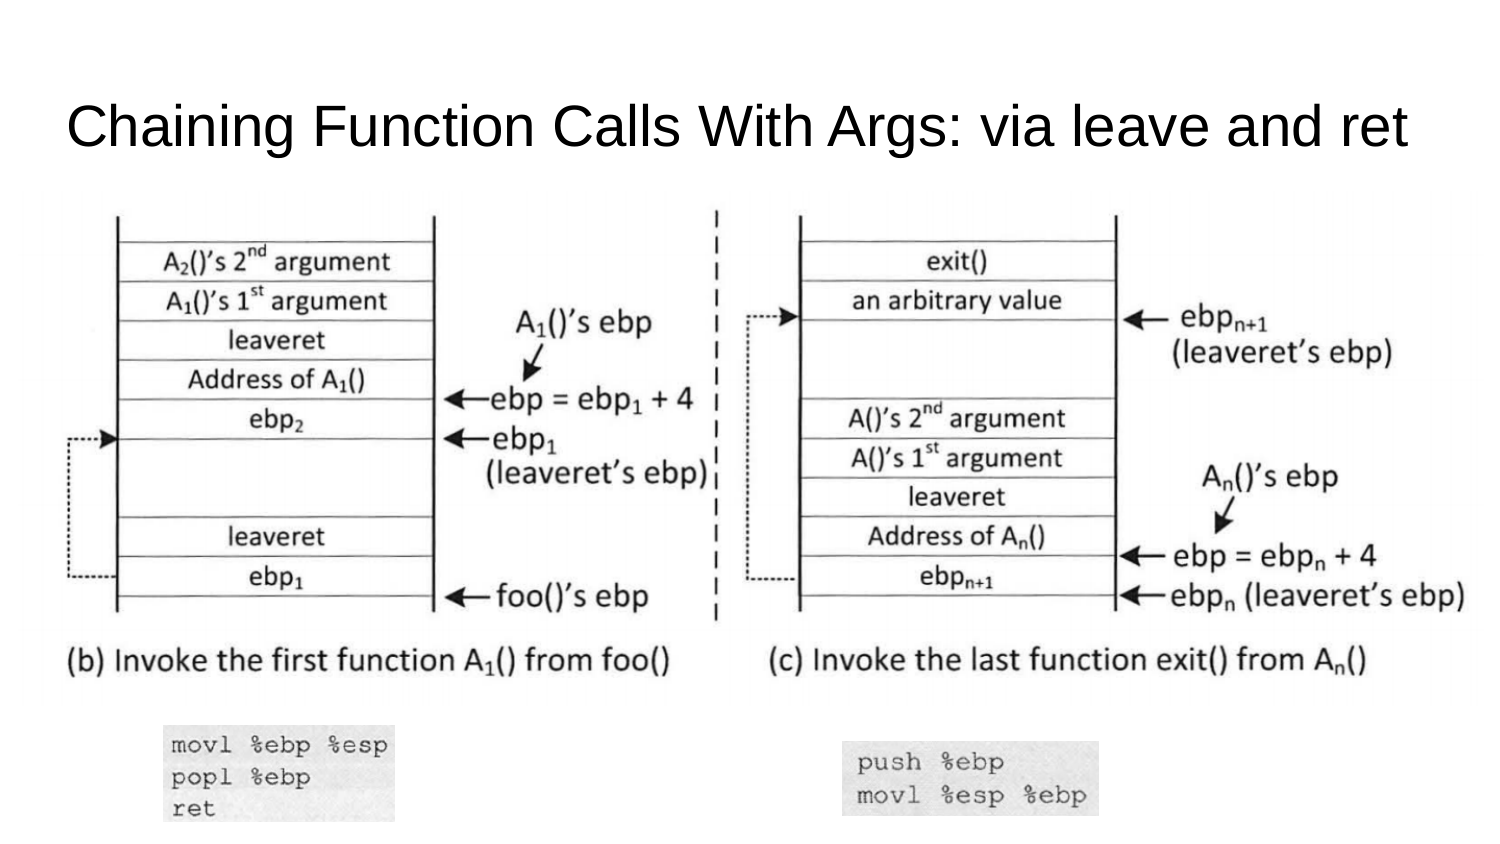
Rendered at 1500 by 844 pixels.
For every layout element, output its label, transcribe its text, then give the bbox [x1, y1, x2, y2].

picture [18, 191, 1485, 707]
picture [841, 740, 1099, 816]
picture [163, 725, 395, 822]
title Chaining Function Calls With Args: via leave and ret [51, 72, 1449, 167]
